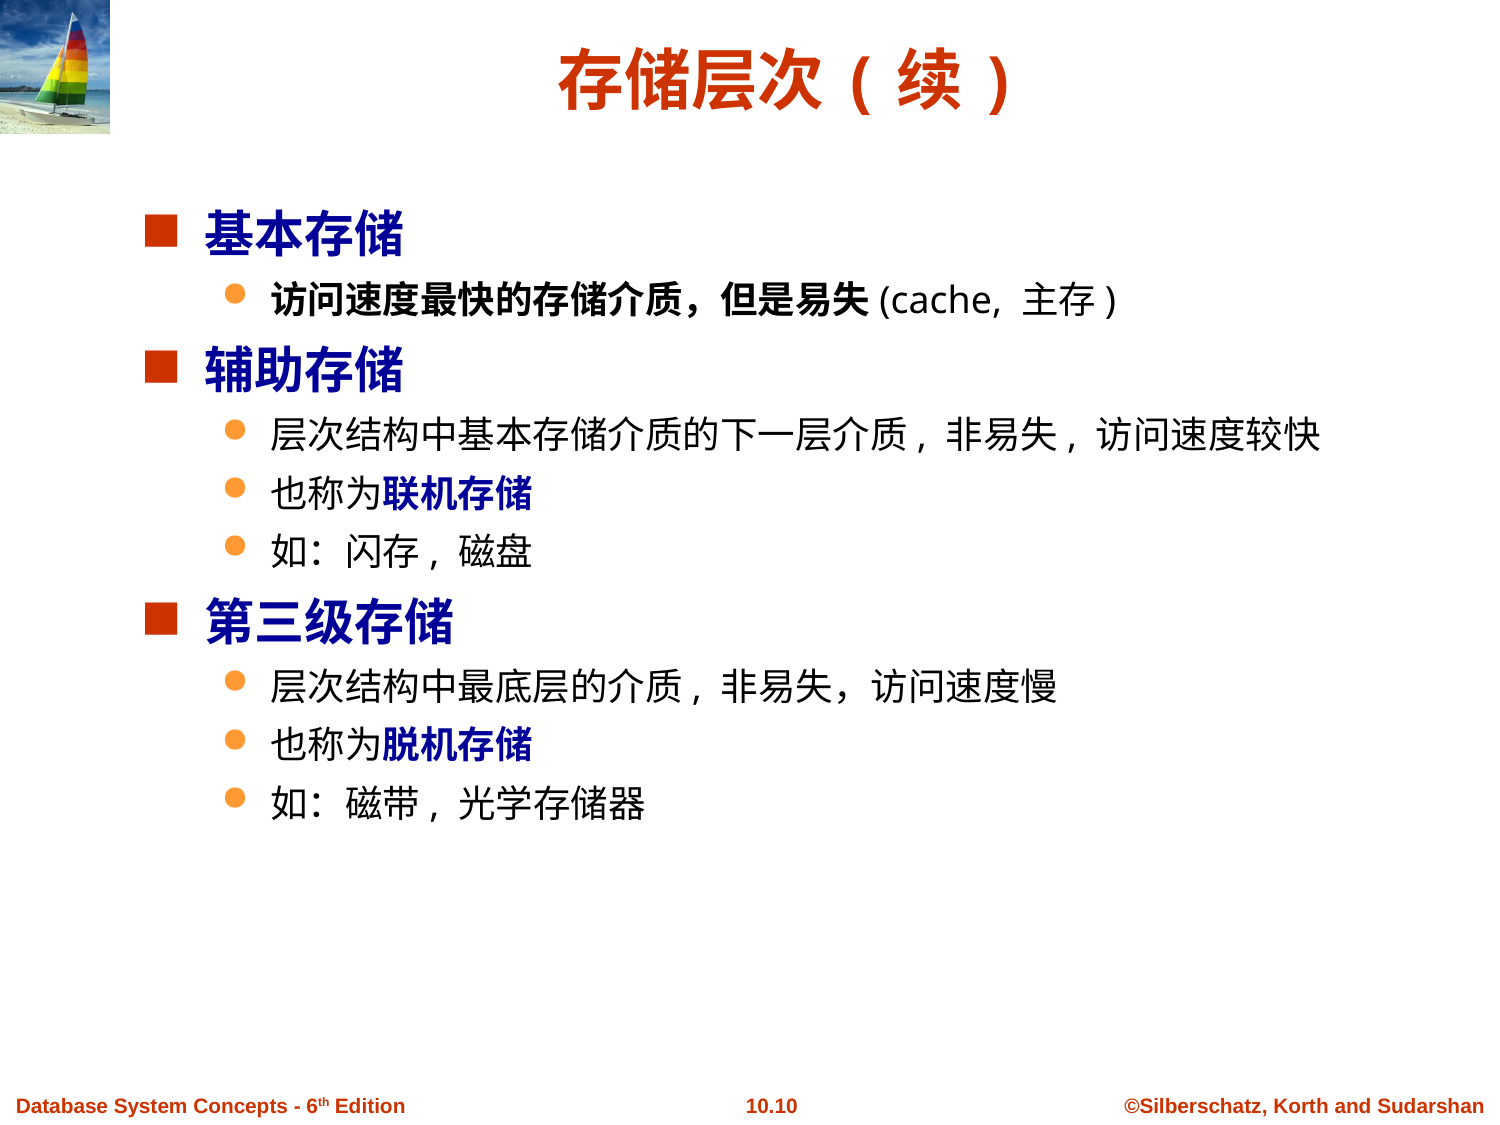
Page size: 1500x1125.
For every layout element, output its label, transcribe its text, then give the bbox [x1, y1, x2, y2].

list 基本存储 访问速度最快的存储介质，但是易失(cache, 主存) 辅助存储 层次结构中基本存储介质的下一层介质, 非易失, 访问速度较快 也称为联机存储 如：闪存, 磁盘 第三级存储 层次结构中最底层的介质, 非易失，访问速度慢 也称为脱机存储 如：磁带, 光学存储器 [133, 195, 1395, 983]
picture [0, 0, 110, 134]
title 存储层次(续) [126, 25, 1451, 126]
